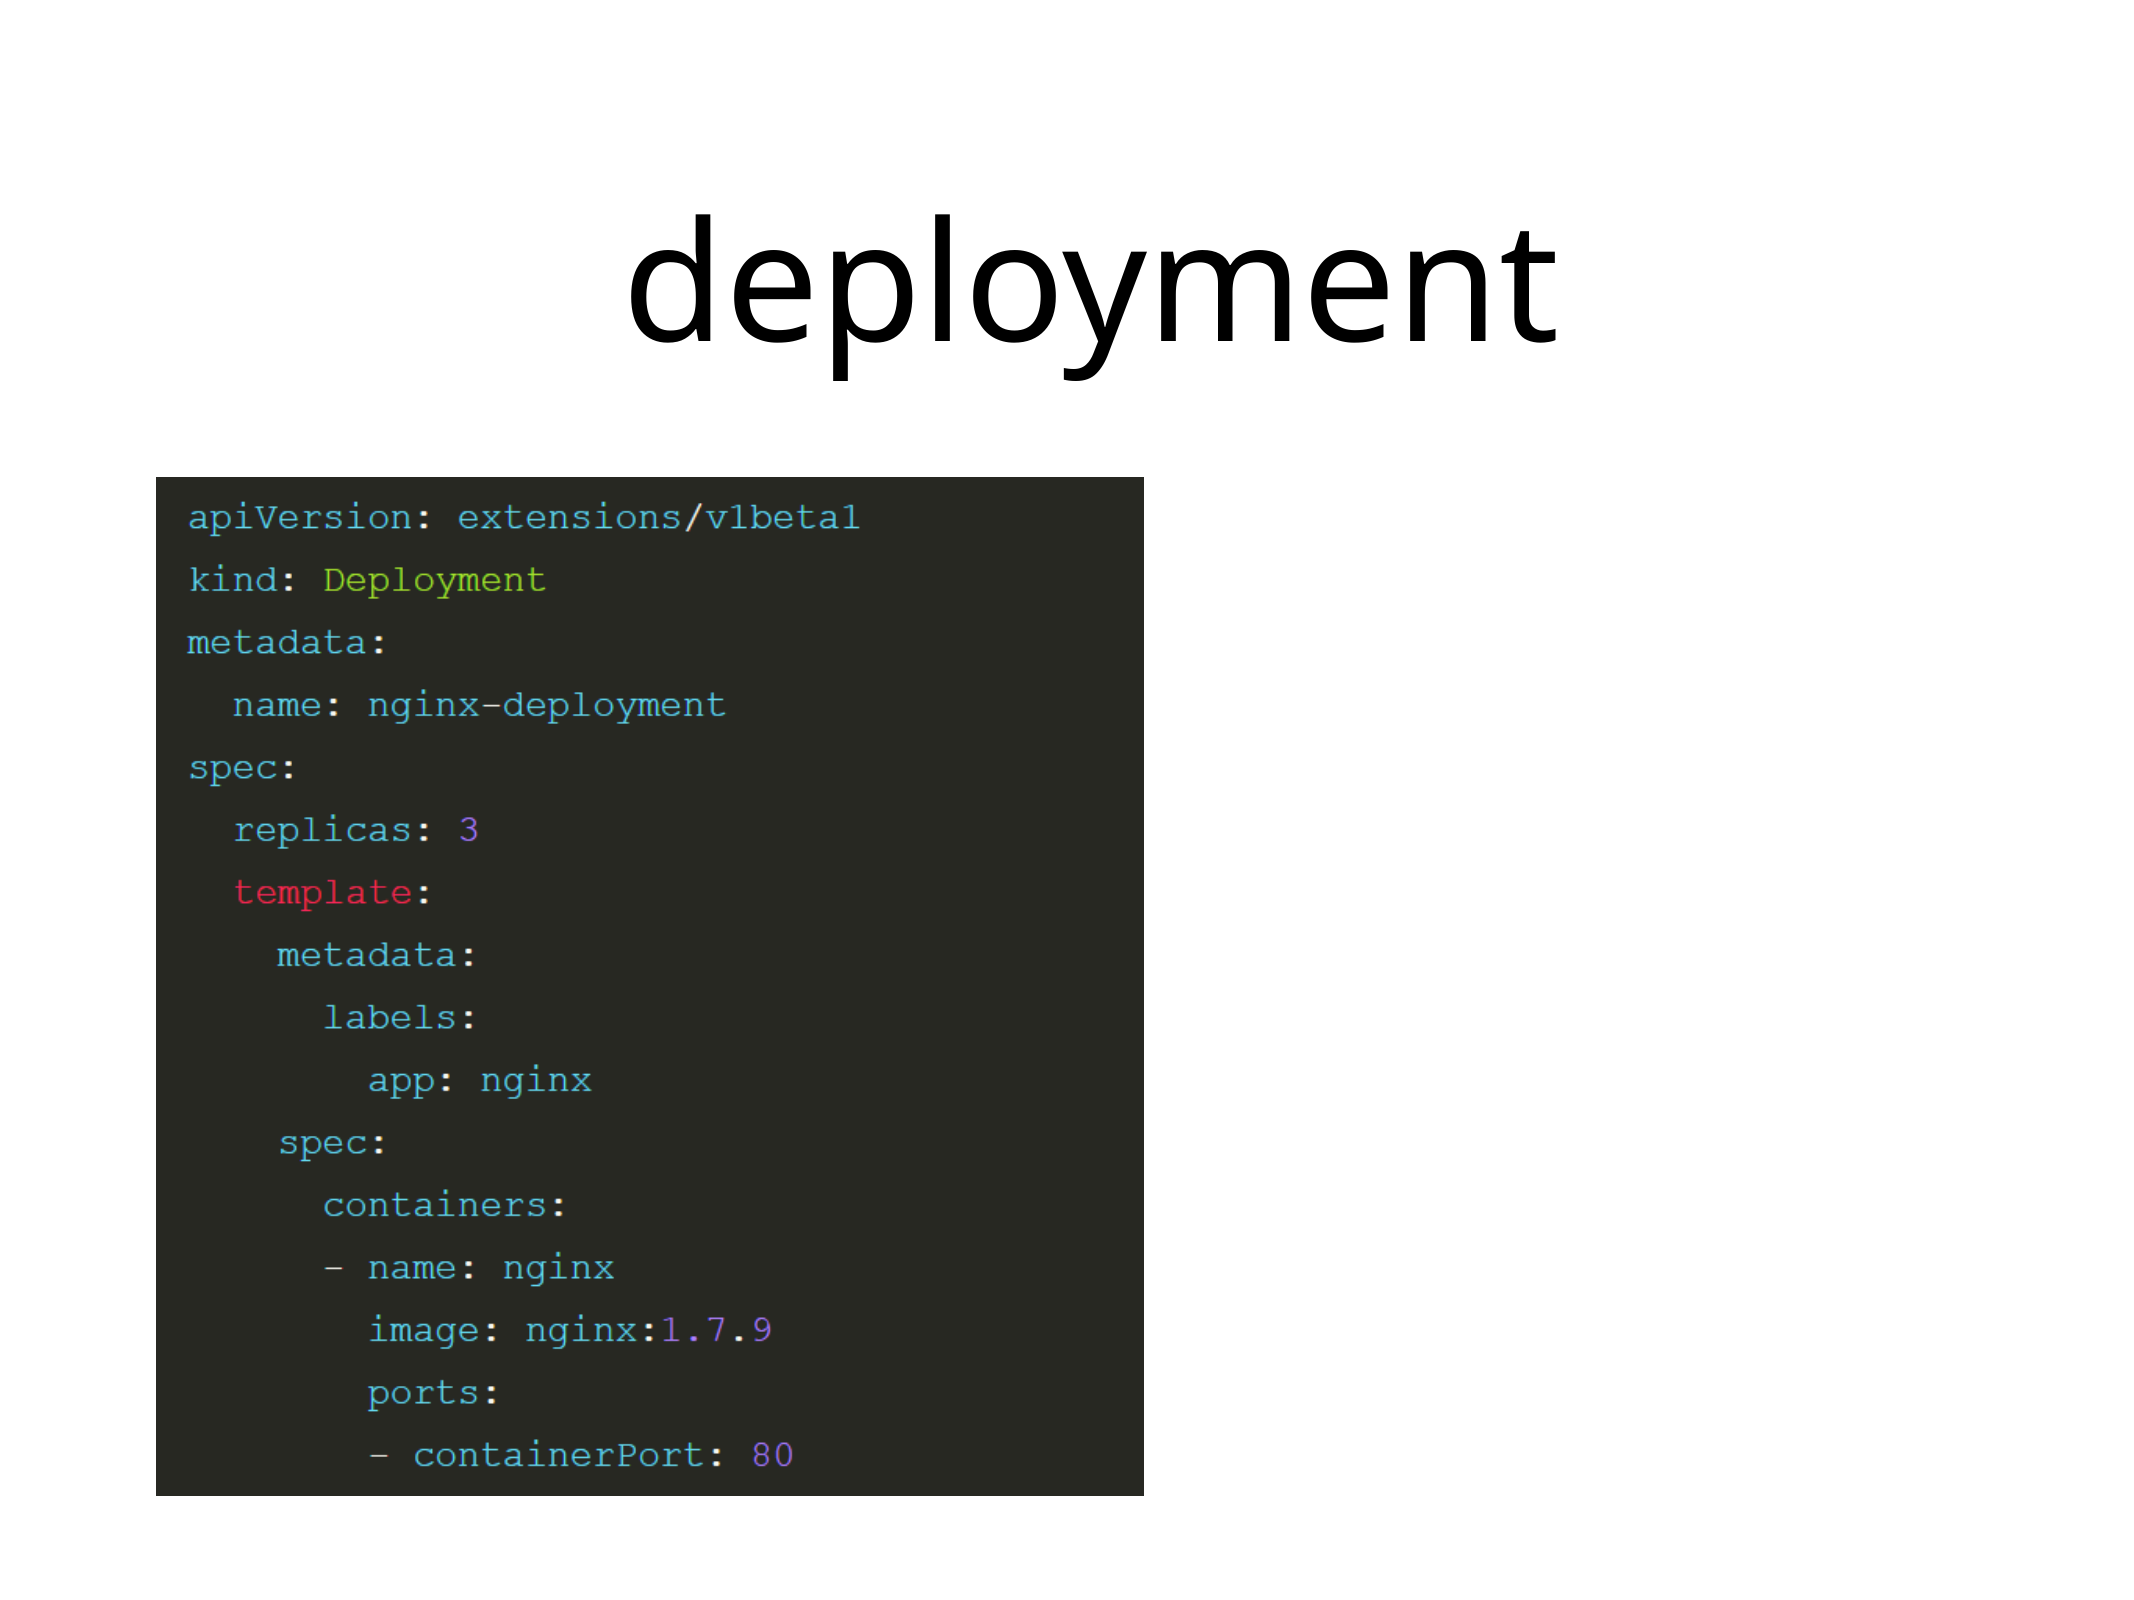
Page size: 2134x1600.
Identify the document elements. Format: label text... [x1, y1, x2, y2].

picture [155, 476, 1144, 1497]
text_box deployment [181, 97, 2003, 453]
